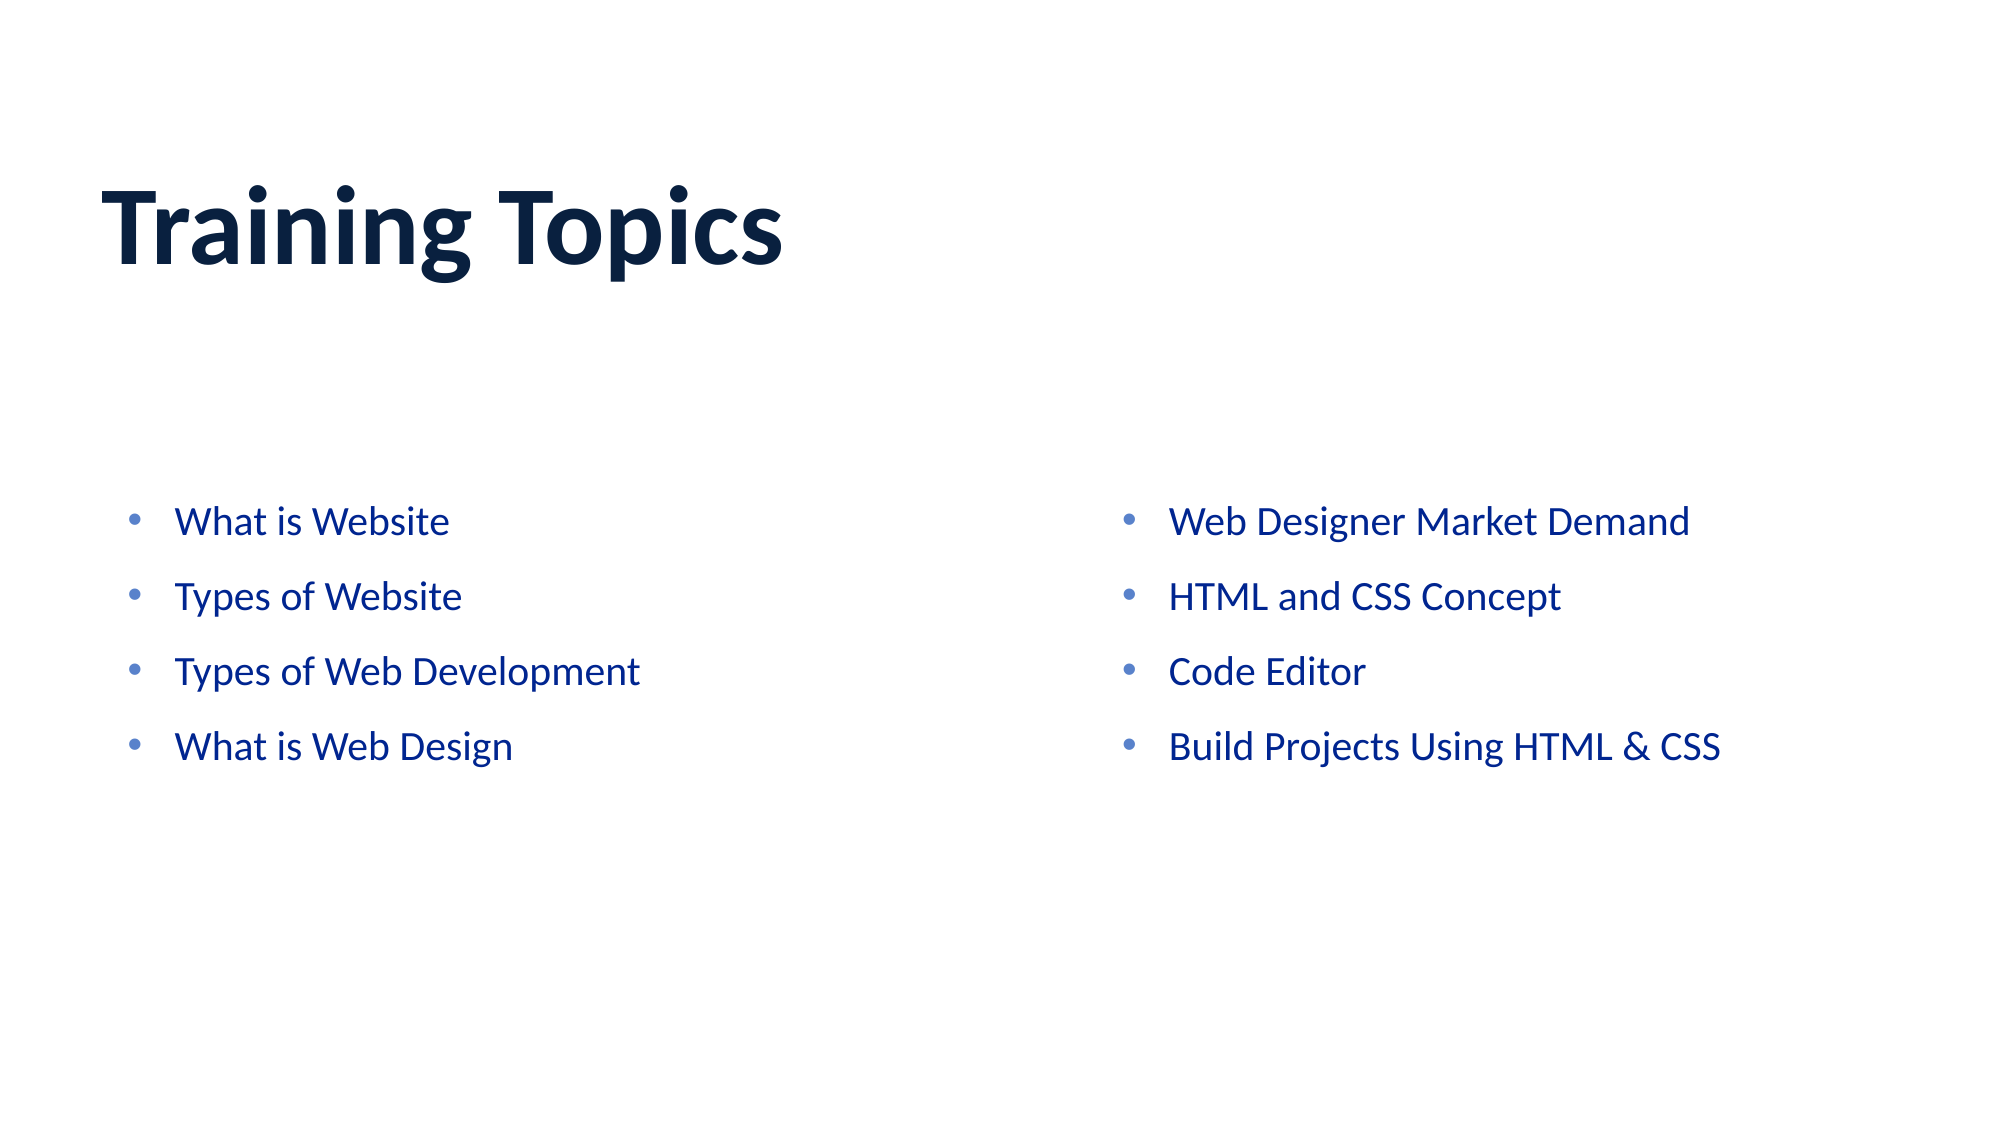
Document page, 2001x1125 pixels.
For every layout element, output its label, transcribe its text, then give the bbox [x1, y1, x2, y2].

text_box What is Website Types of Website Types of Web Development What is Web Design [112, 461, 682, 777]
text_box Training Topics [86, 130, 831, 295]
text_box Web Designer Market Demand HTML and CSS Concept Code Editor Build Projects Using HTML & CSS [1107, 461, 1741, 777]
